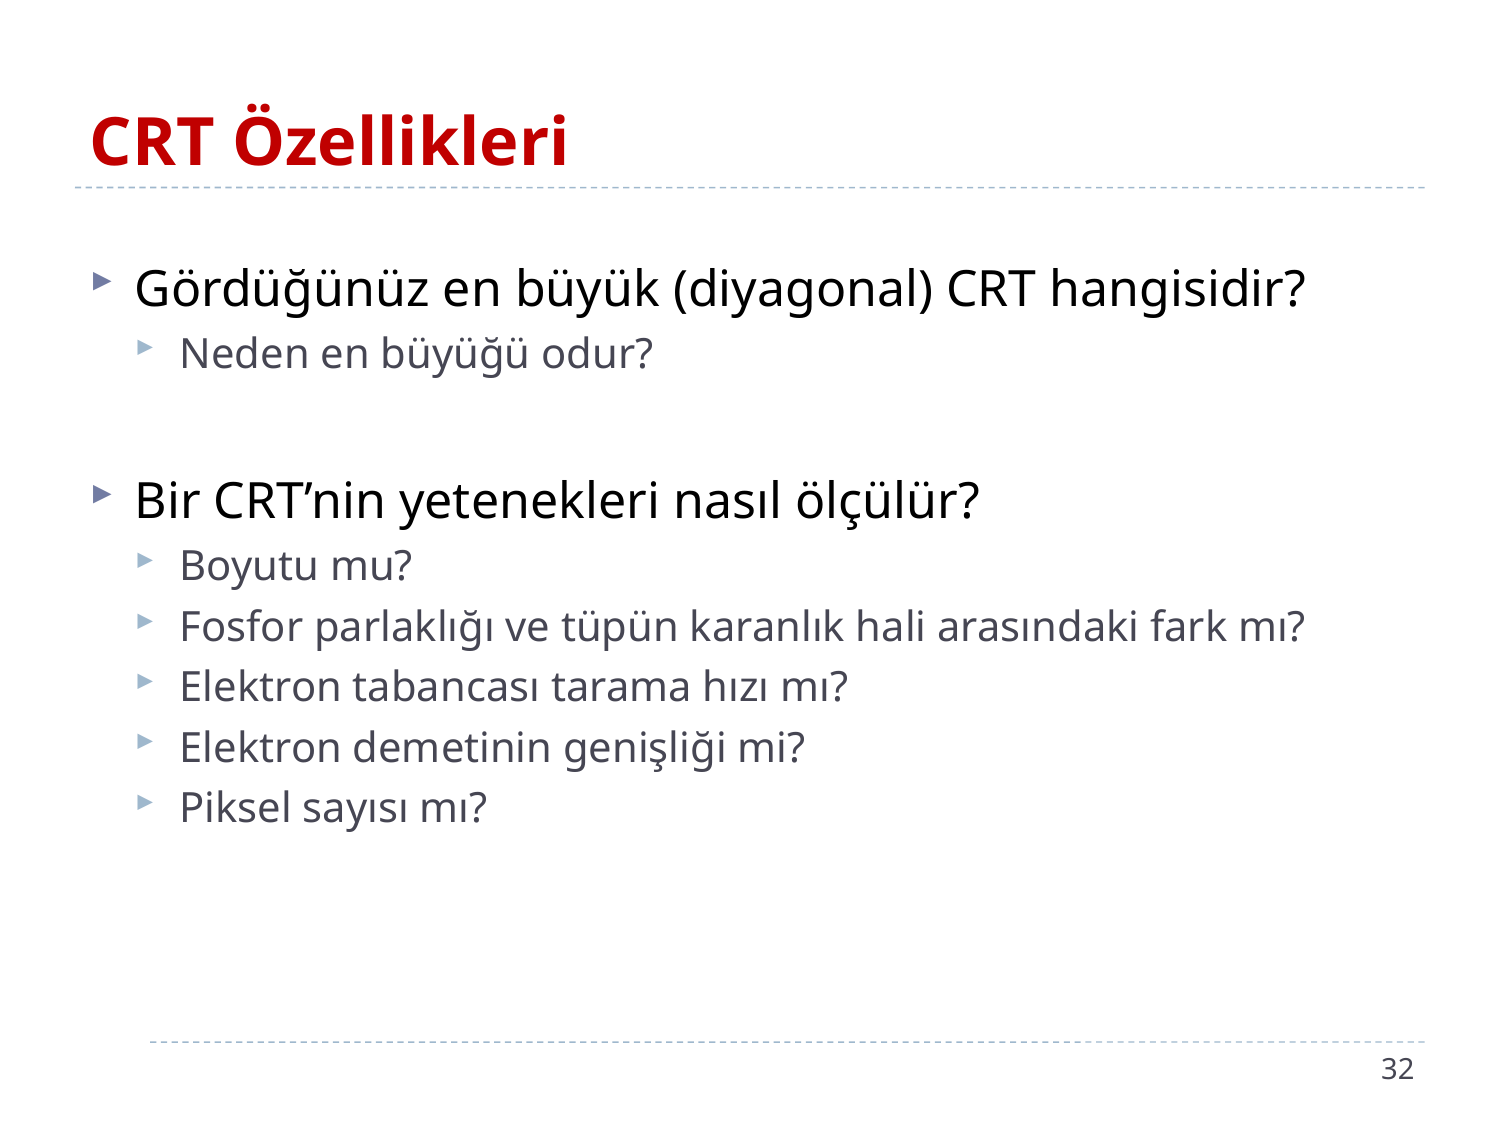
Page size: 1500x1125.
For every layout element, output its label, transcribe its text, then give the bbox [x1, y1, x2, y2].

list Gördüğünüz en büyük (diyagonal) CRT hangisidir? Neden en büyüğü odur? Bir CRT’nin yetenekleri nasıl ölçülür? Boyutu mu? Fosfor parlaklığı ve tüpün karanlık hali arasındaki fark mı? Elektron tabancası tarama hızı mı? Elektron demetinin genişliği mi? Piksel sayısı mı? [75, 248, 1425, 1059]
slide_number 32 [1080, 1042, 1430, 1103]
title CRT Özellikleri [75, 57, 1425, 220]
